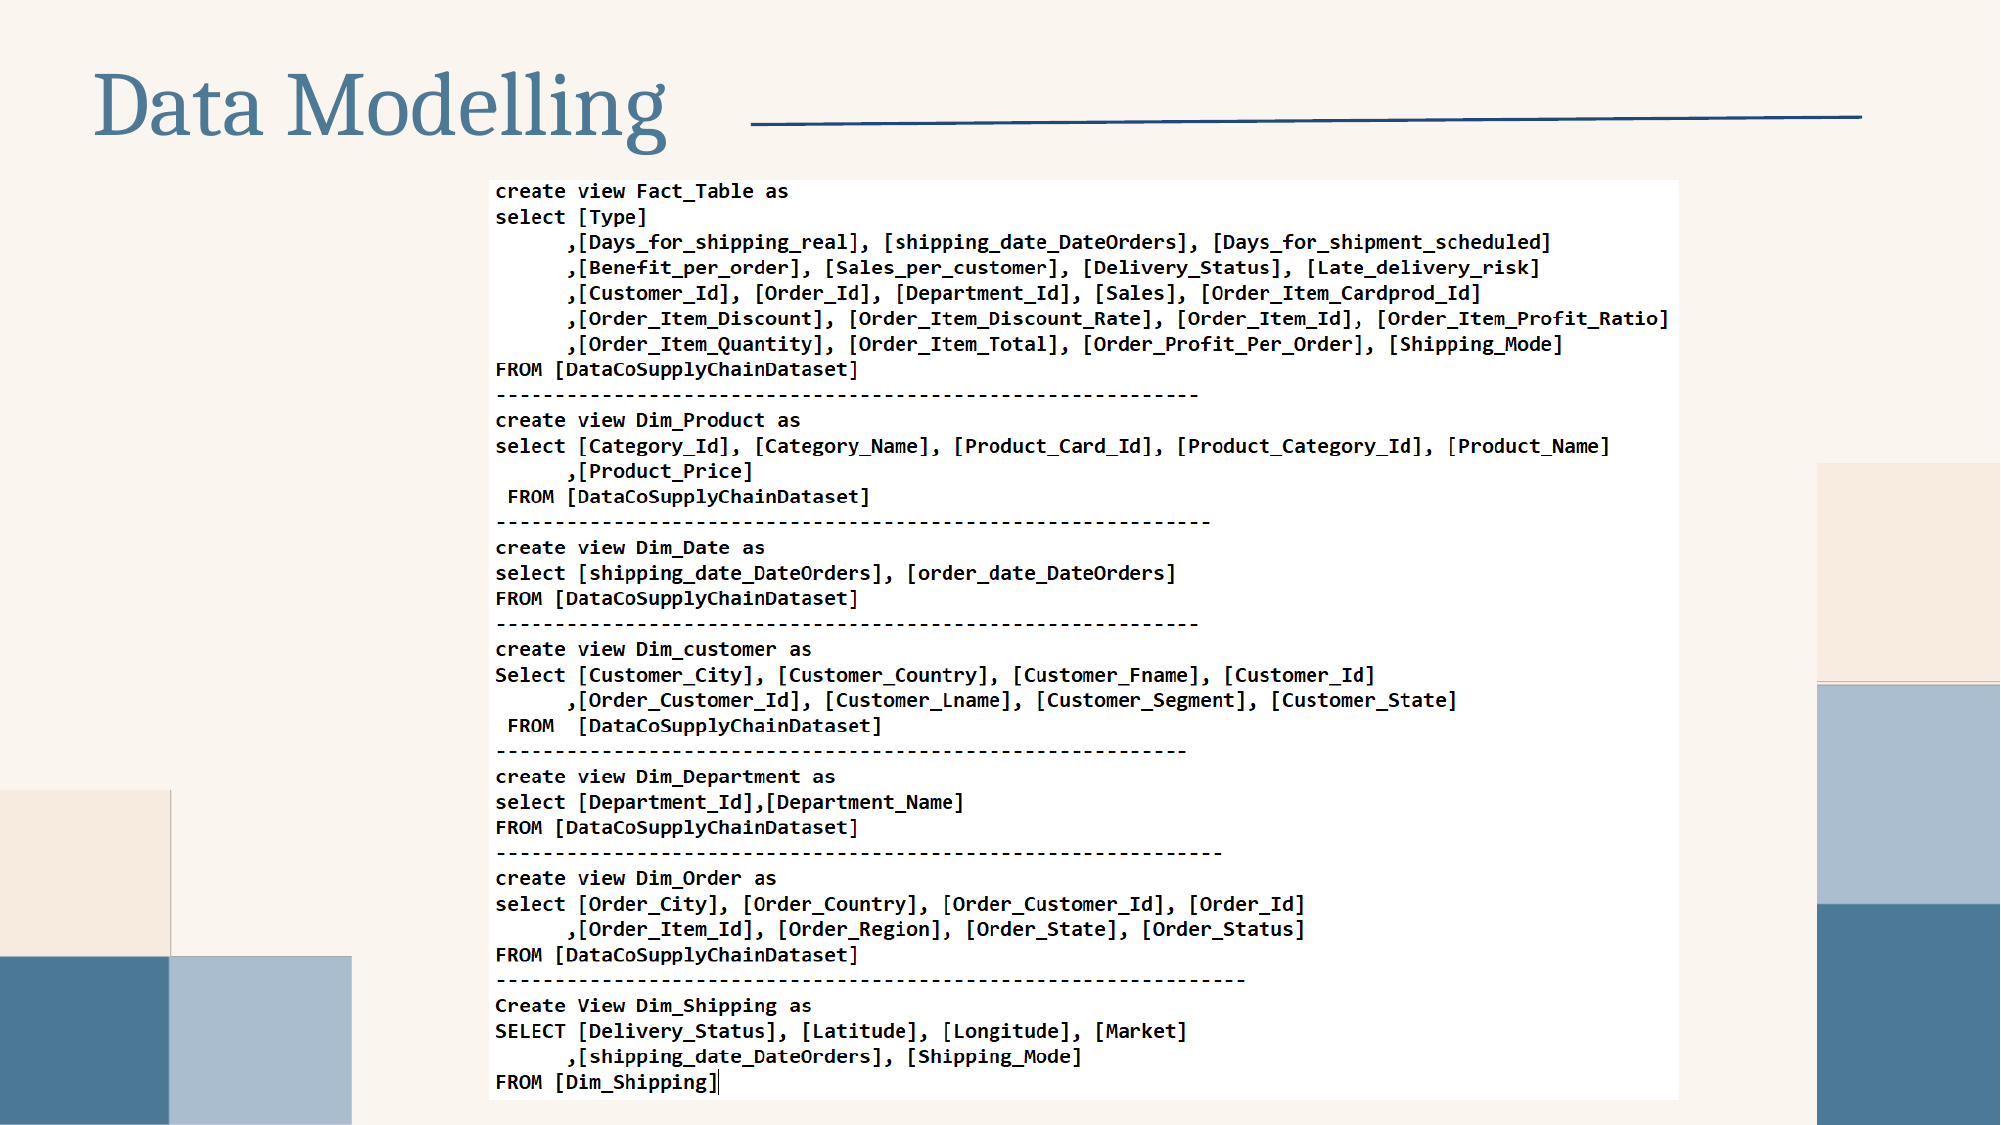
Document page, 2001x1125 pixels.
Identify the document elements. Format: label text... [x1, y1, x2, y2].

title Data Modelling [90, 41, 748, 232]
picture [1816, 463, 2000, 1125]
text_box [750, 116, 1863, 125]
picture [0, 774, 351, 1125]
picture [488, 179, 1680, 1101]
